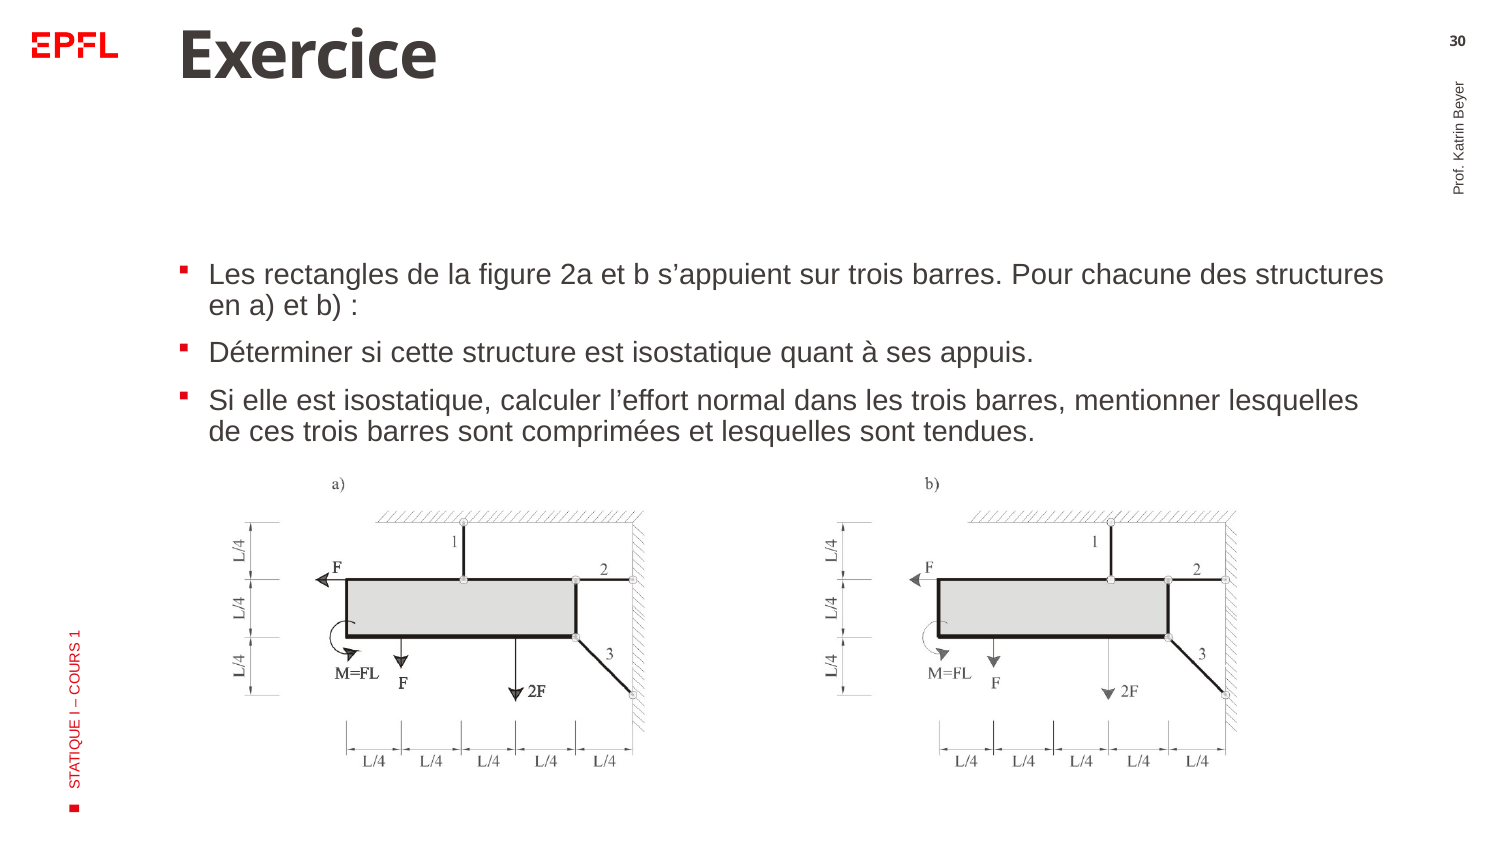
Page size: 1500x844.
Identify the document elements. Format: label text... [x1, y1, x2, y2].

footer Prof. Katrin Beyer [1415, 59, 1500, 641]
slide_number STATIQUE I – COURS 1 [0, 256, 149, 805]
picture [21, 21, 129, 69]
picture [232, 477, 1237, 767]
title Exercice [148, 21, 1300, 164]
list Les rectangles de la figure 2a et b s’appuient sur trois barres. Pour chacune des structures en a) et b) : Déterminer si cette structure est isostatique quant à ses appuis. Si elle est isostatique, calculer l’effort normal dans les trois barres, mentionner lesquelles de ces trois barres sont comprimées et lesquelles sont tendues. [148, 251, 1416, 704]
slide_number 30 [1415, 32, 1500, 59]
